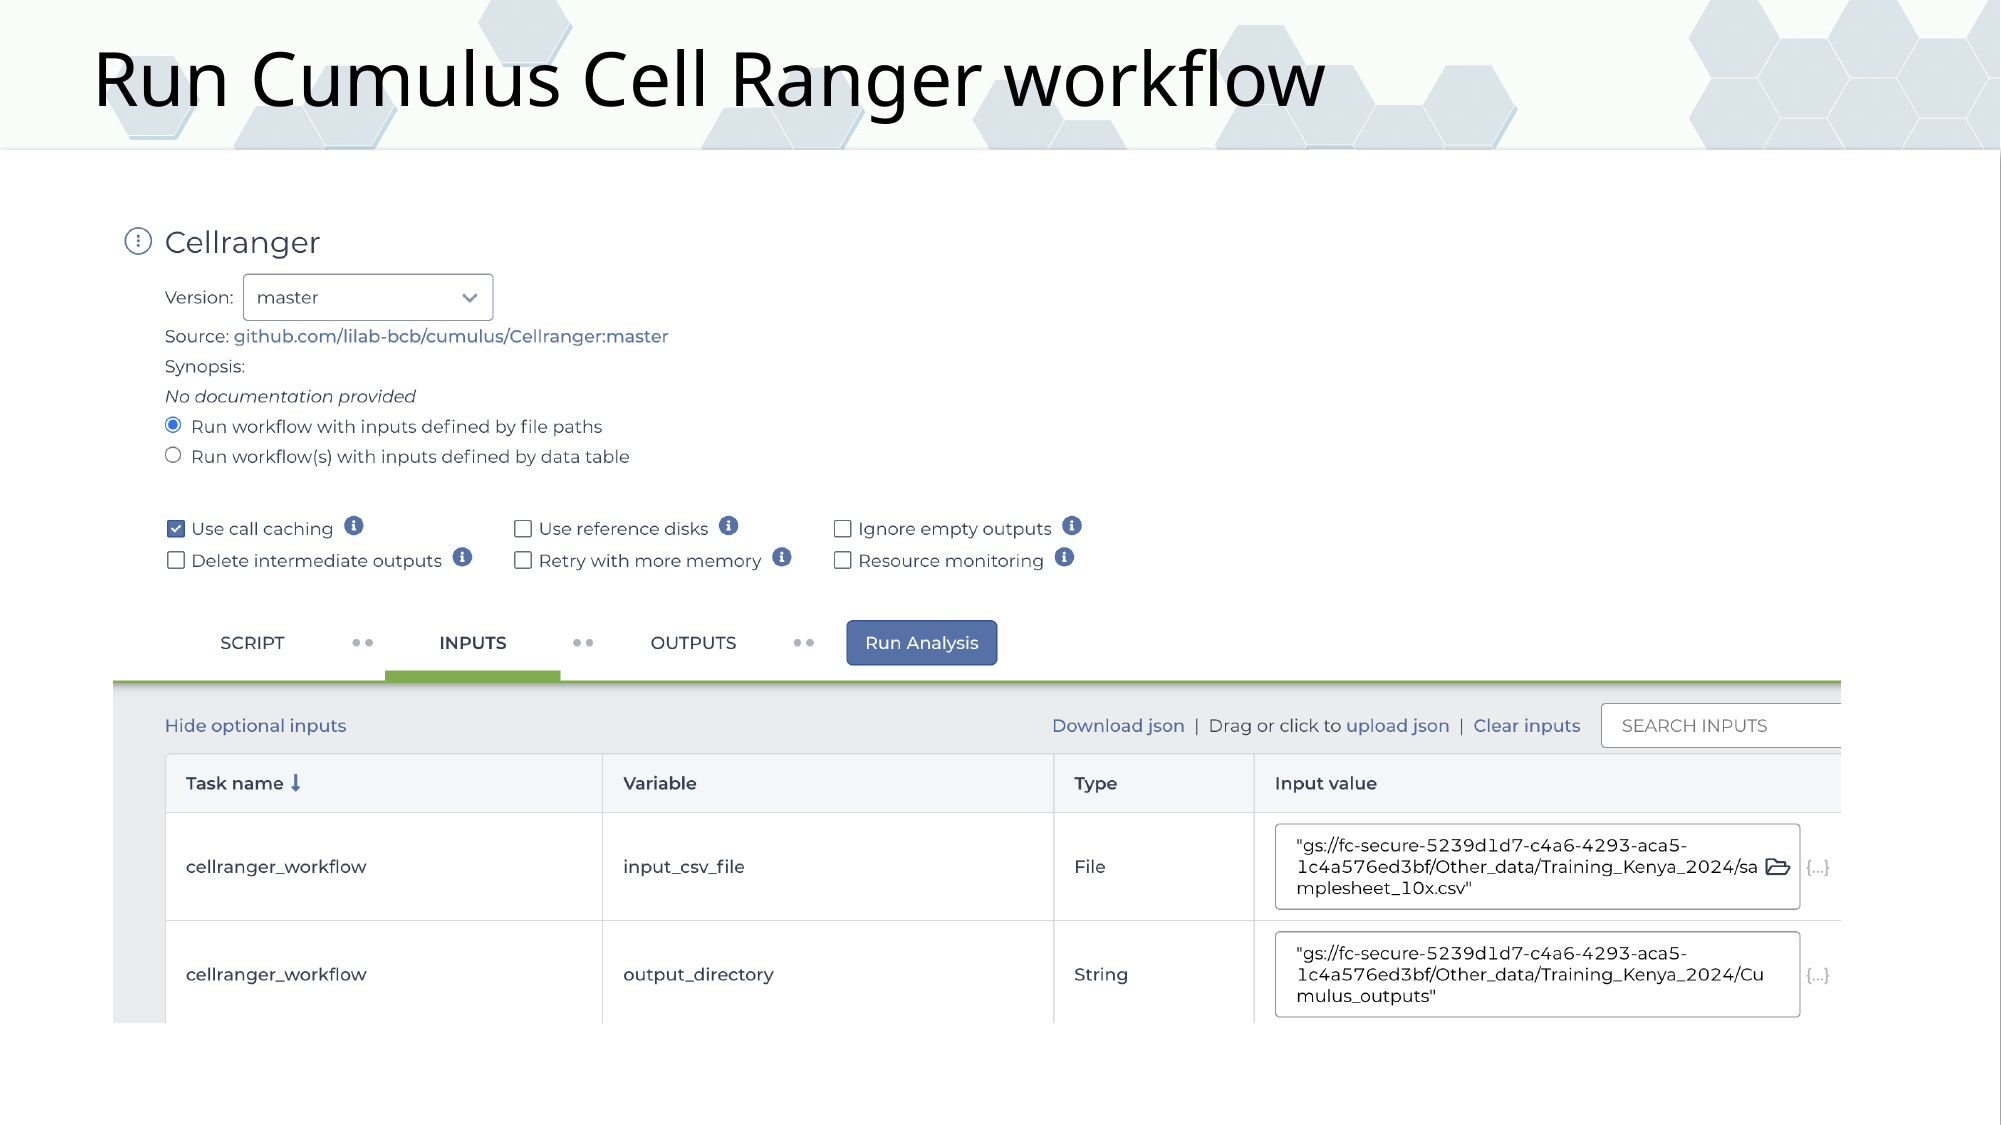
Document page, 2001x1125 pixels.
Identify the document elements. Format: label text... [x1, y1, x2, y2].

picture [112, 213, 1841, 1024]
title Run Cumulus Cell Ranger workflow [92, 31, 1908, 214]
picture [0, 0, 2000, 149]
